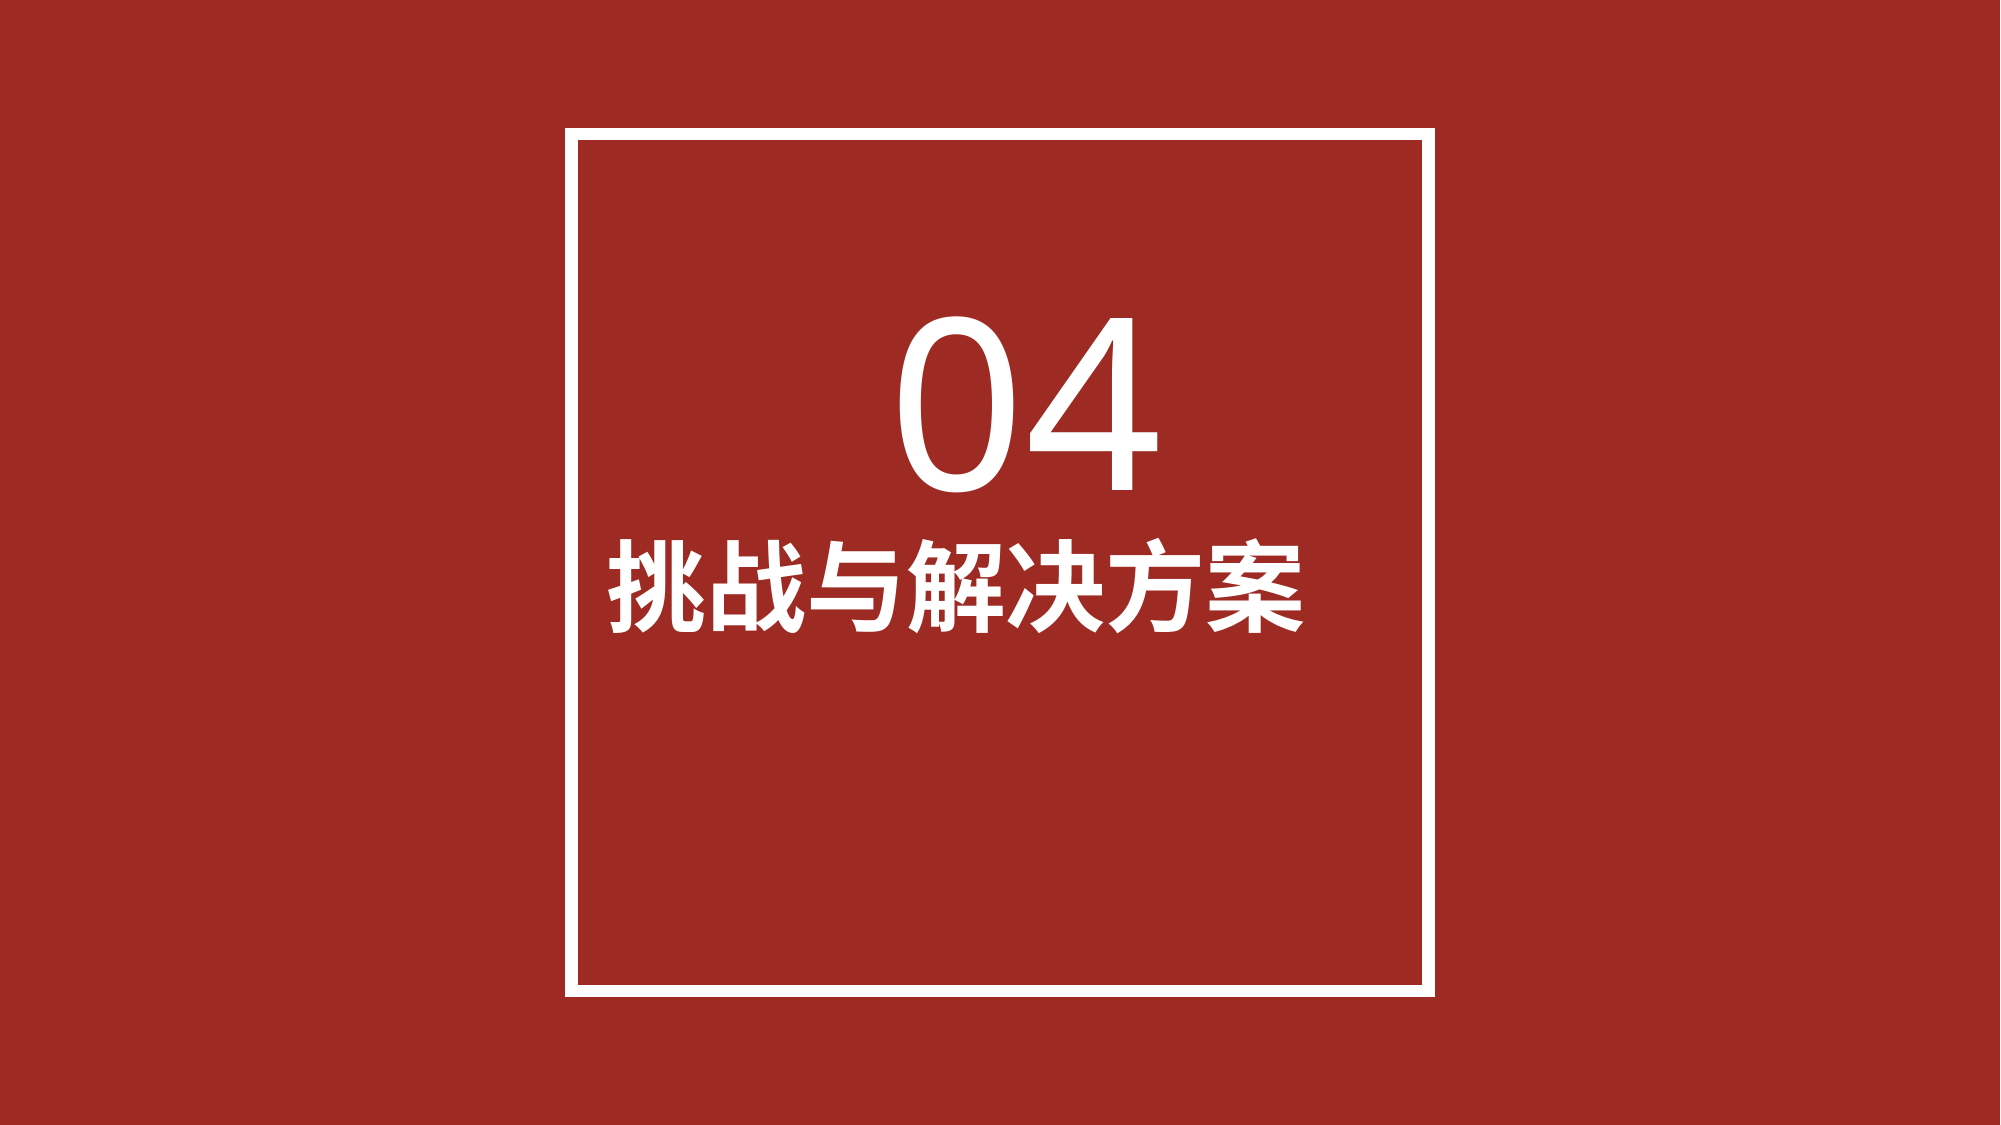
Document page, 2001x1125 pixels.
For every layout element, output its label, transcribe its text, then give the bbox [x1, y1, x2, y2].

text_box [570, 133, 1429, 992]
text_box 挑战与解决方案 [591, 517, 1505, 652]
text_box 04 [836, 243, 1215, 517]
